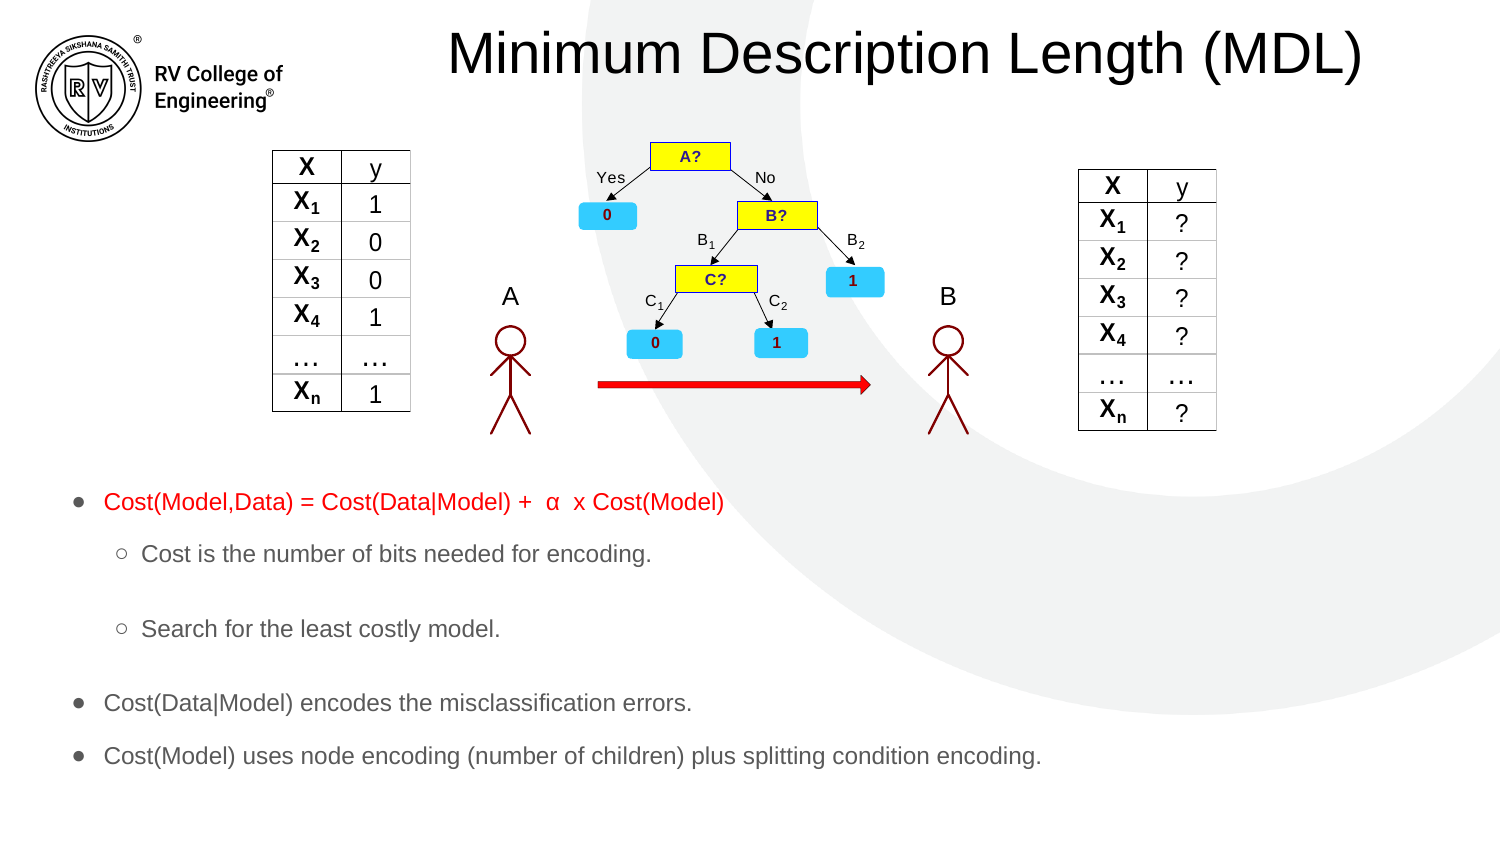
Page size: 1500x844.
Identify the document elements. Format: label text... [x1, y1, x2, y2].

picture [0, 0, 1500, 844]
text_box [271, 149, 412, 413]
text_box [1077, 168, 1218, 432]
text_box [459, 140, 1001, 437]
list Cost(Model,Data) = Cost(Data|Model) + α x Cost(Model) Cost is the number of bits needed for encoding. Search for the least costly model. Cost(Data|Model) encodes the misclassification errors. Cost(Model) uses node encoding (number of children) plus splitting condition encoding. [56, 474, 1476, 786]
title Minimum Description Length (MDL) [375, 0, 1438, 113]
